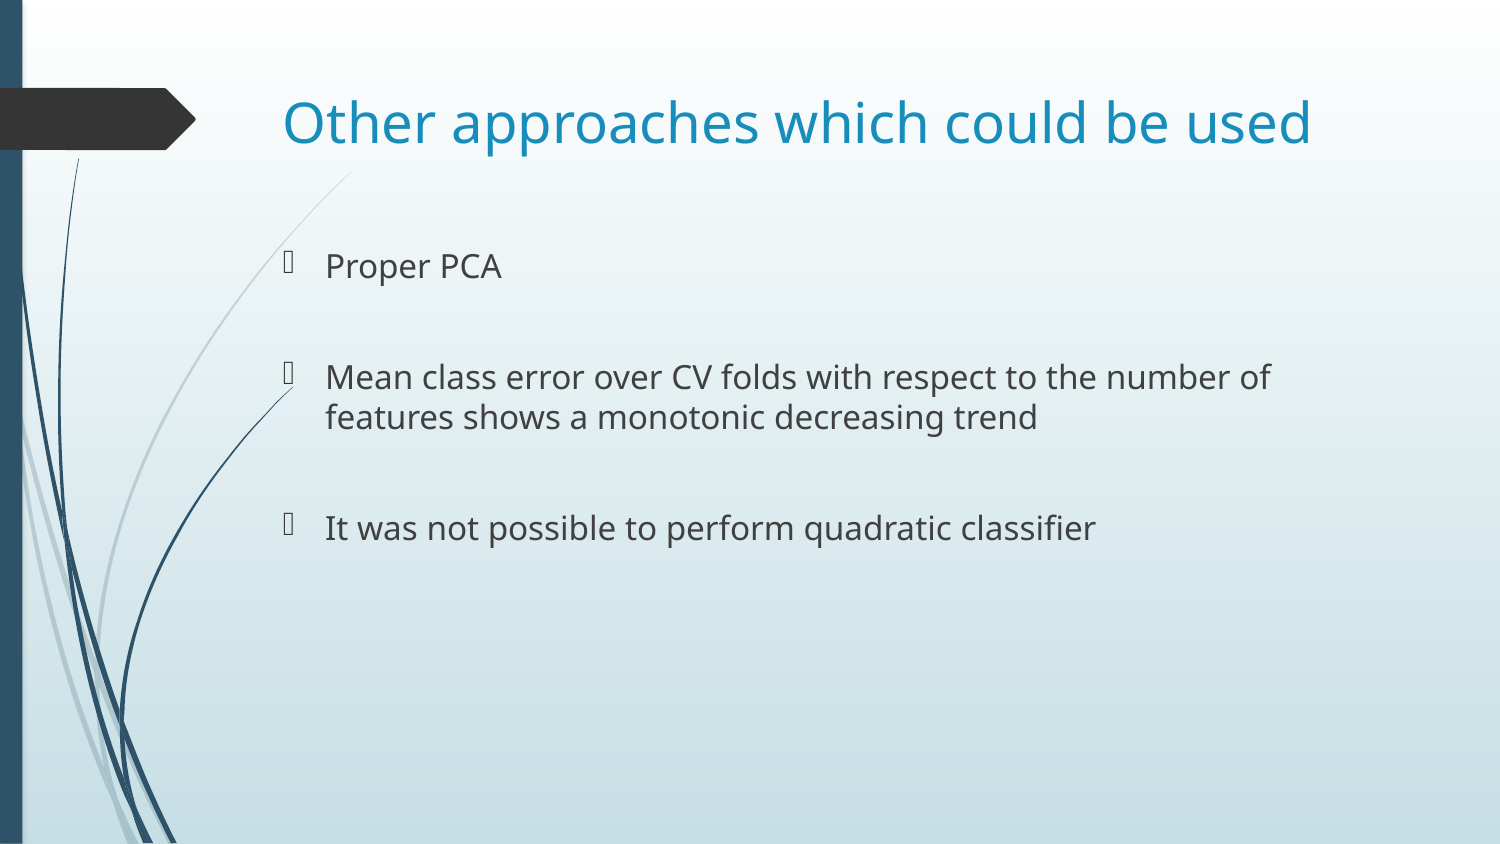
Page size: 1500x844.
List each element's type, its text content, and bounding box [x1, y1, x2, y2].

list Proper PCA Mean class error over CV folds with respect to the number of features shows a monotonic decreasing trend It was not possible to perform quadratic classifier [267, 237, 1392, 703]
title Other approaches which could be used [267, 80, 1408, 238]
